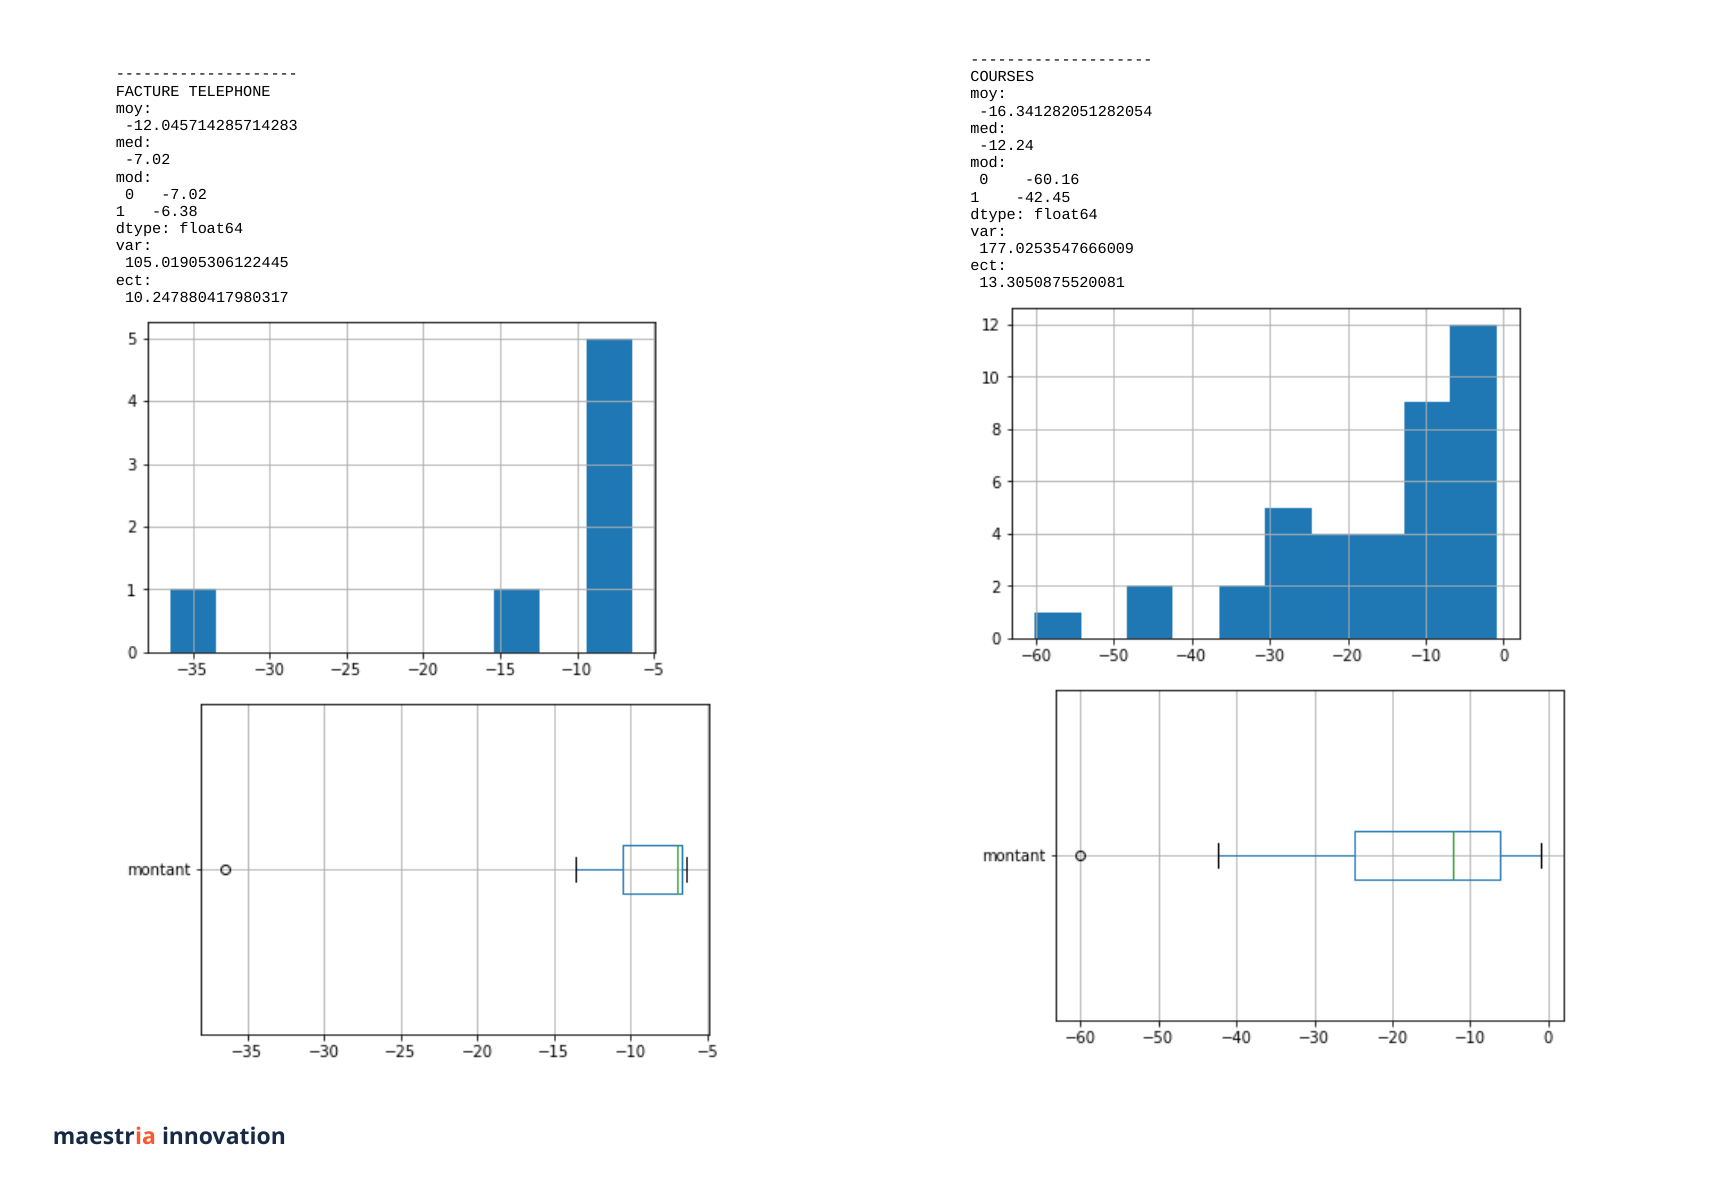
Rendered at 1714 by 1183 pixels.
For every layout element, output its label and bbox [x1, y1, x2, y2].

picture [970, 51, 1658, 1057]
picture [115, 65, 804, 1071]
